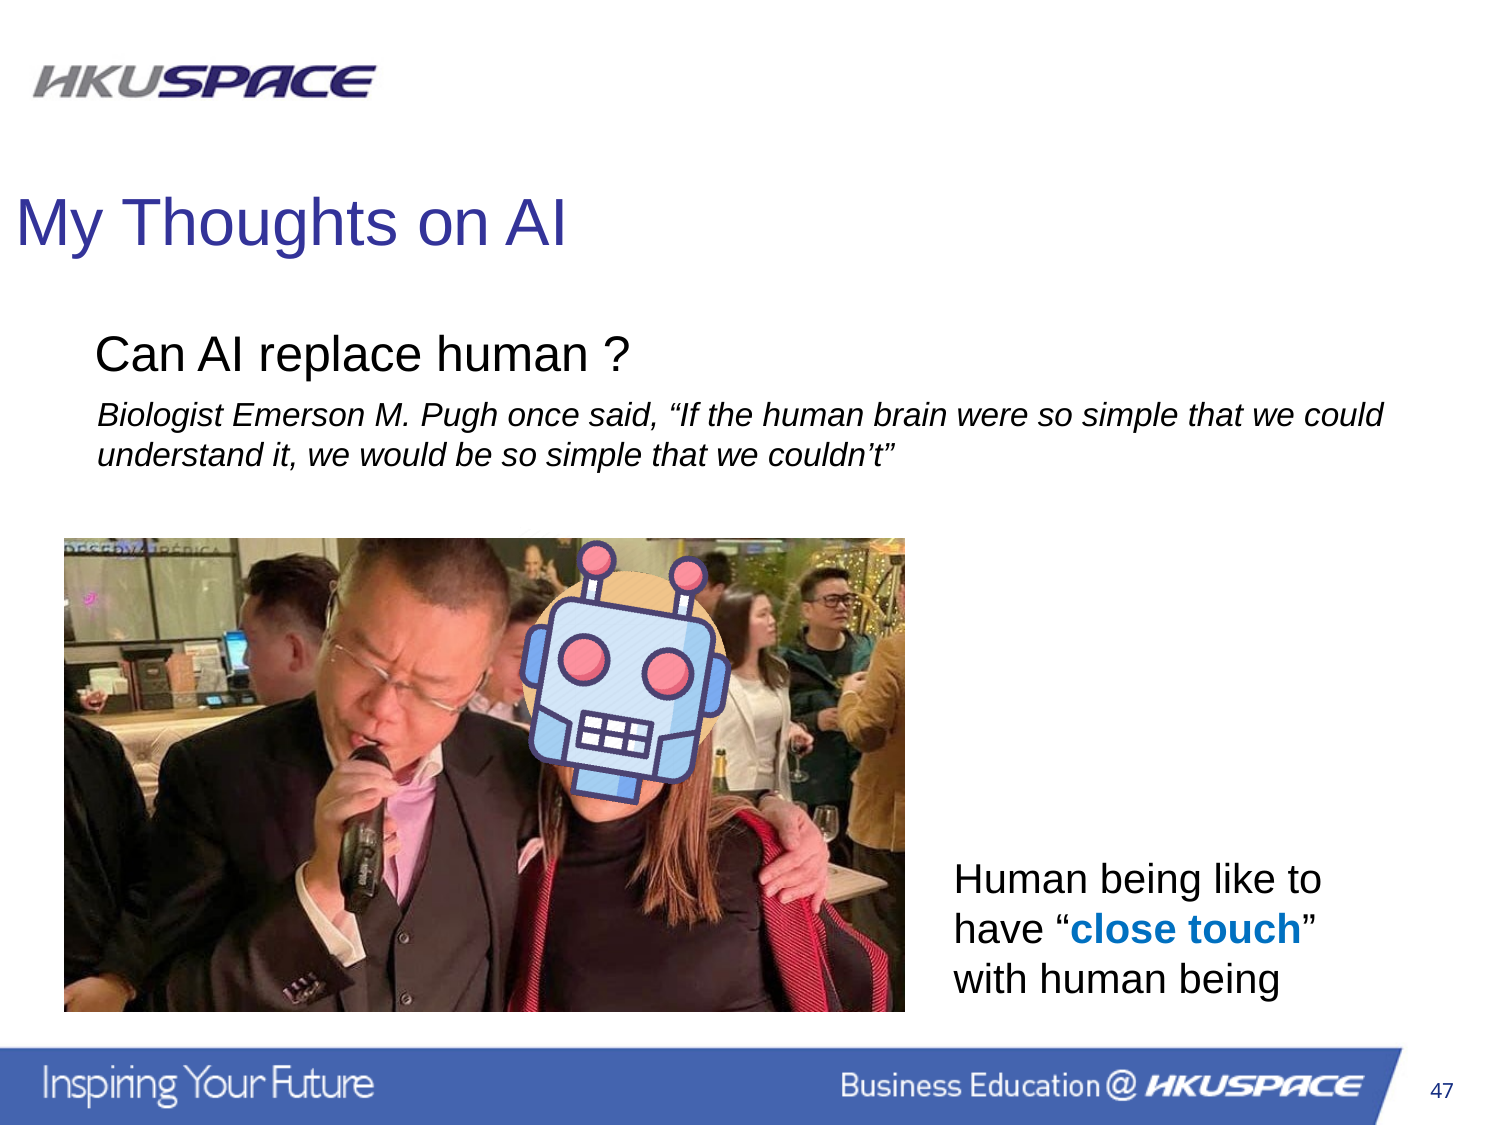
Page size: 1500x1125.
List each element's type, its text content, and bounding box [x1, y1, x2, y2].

text_box Can AI replace human ? [79, 314, 646, 390]
text_box Biologist Emerson M. Pugh once said, “If the human brain were so simple that we could understand it, we would be so simple that we couldn’t” [82, 386, 1500, 541]
slide_number 47 [1415, 1070, 1499, 1125]
picture [0, 0, 1500, 1125]
title My Thoughts on AI [0, 101, 1325, 266]
text_box Human being like to have “close touch” with human being [938, 844, 1412, 1010]
